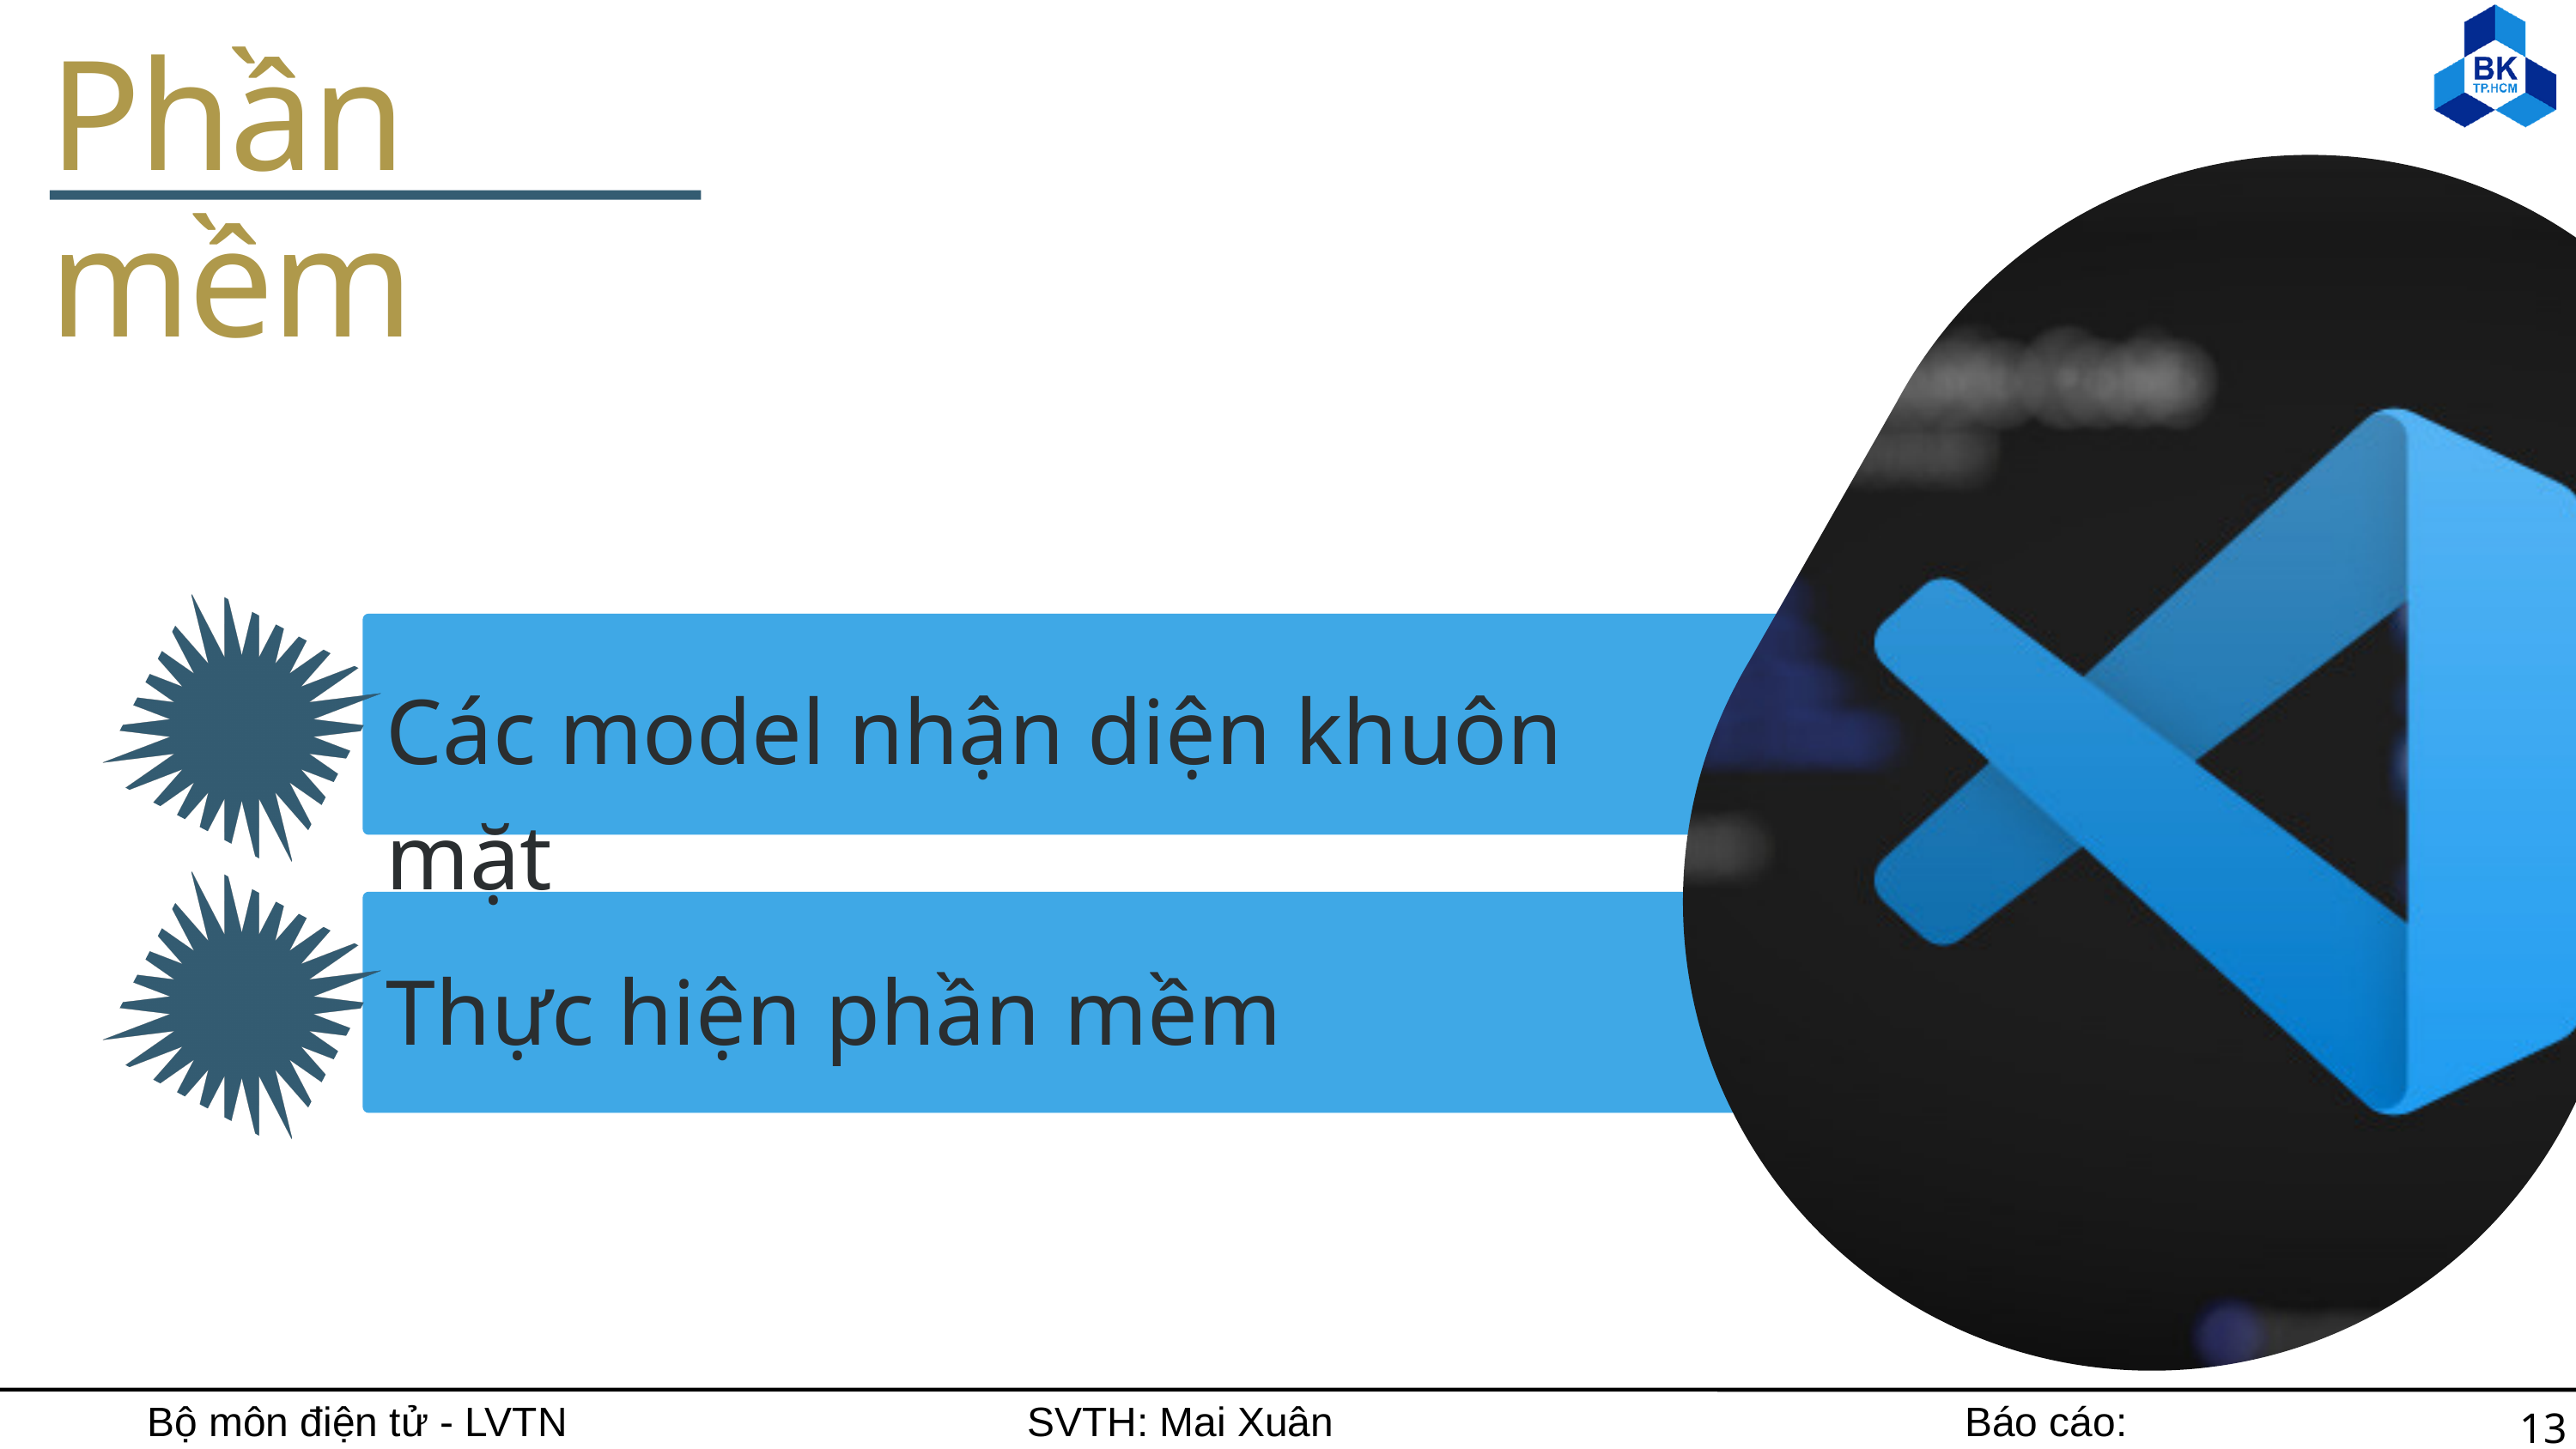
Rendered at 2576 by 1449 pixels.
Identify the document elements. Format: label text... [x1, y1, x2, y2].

text_box Bộ môn điện tử - LVTN [144, 1390, 582, 1445]
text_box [362, 891, 1668, 1113]
text_box [97, 860, 357, 1150]
text_box 13 [2511, 1390, 2576, 1449]
text_box [97, 583, 357, 873]
text_box Các model nhận diện khuôn mặt [386, 845, 1668, 889]
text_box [1673, 144, 2576, 1381]
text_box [362, 613, 1668, 835]
text_box Báo cáo: 06/06/2024 [1856, 1390, 2237, 1449]
text_box Phần mềm [49, 33, 732, 368]
text_box [2413, 0, 2576, 143]
text_box SVTH: Mai Xuân Hùng [972, 1390, 1389, 1449]
